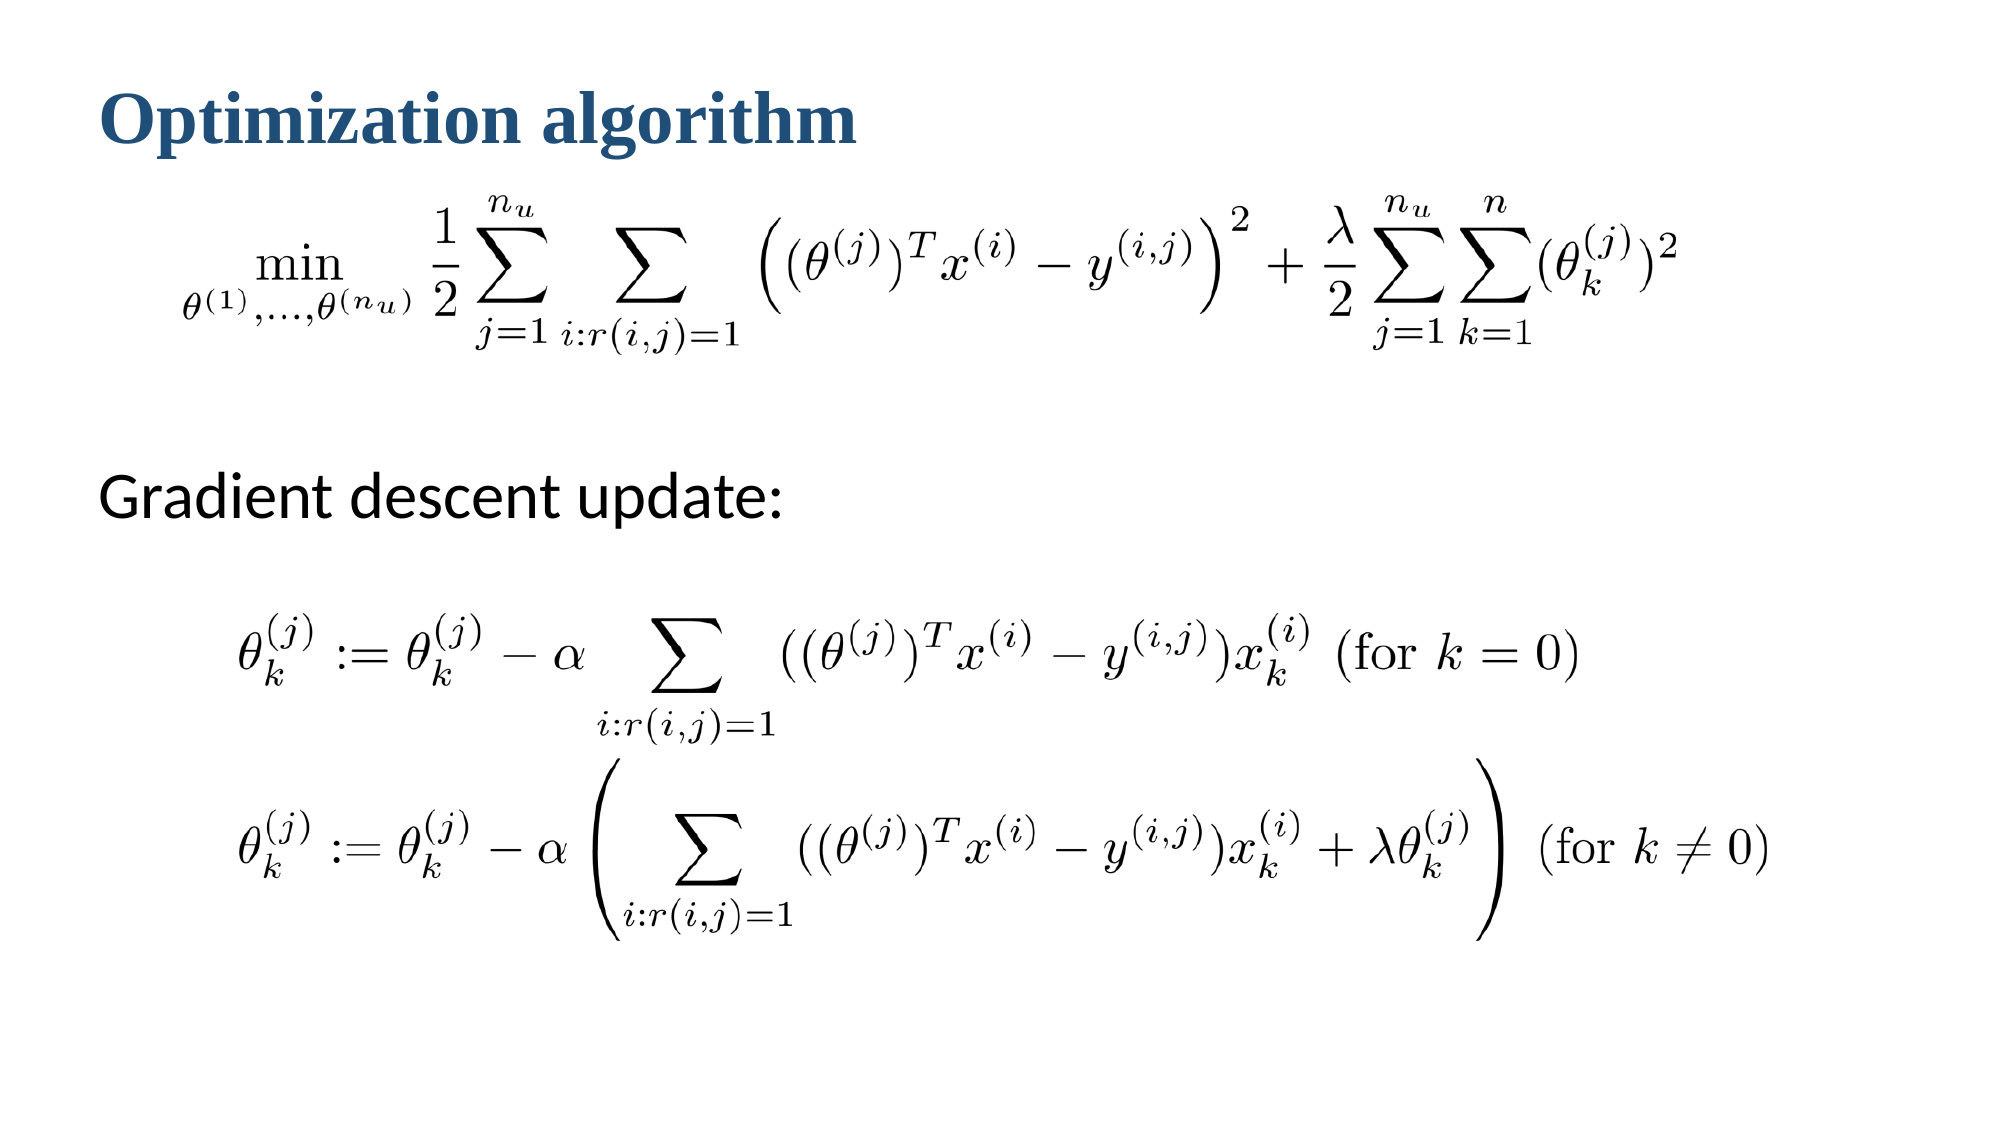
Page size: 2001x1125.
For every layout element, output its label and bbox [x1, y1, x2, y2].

text_box [83, 60, 1900, 166]
picture [239, 613, 1577, 745]
text_box [83, 444, 1900, 540]
picture [183, 195, 1676, 355]
picture [239, 758, 1767, 941]
